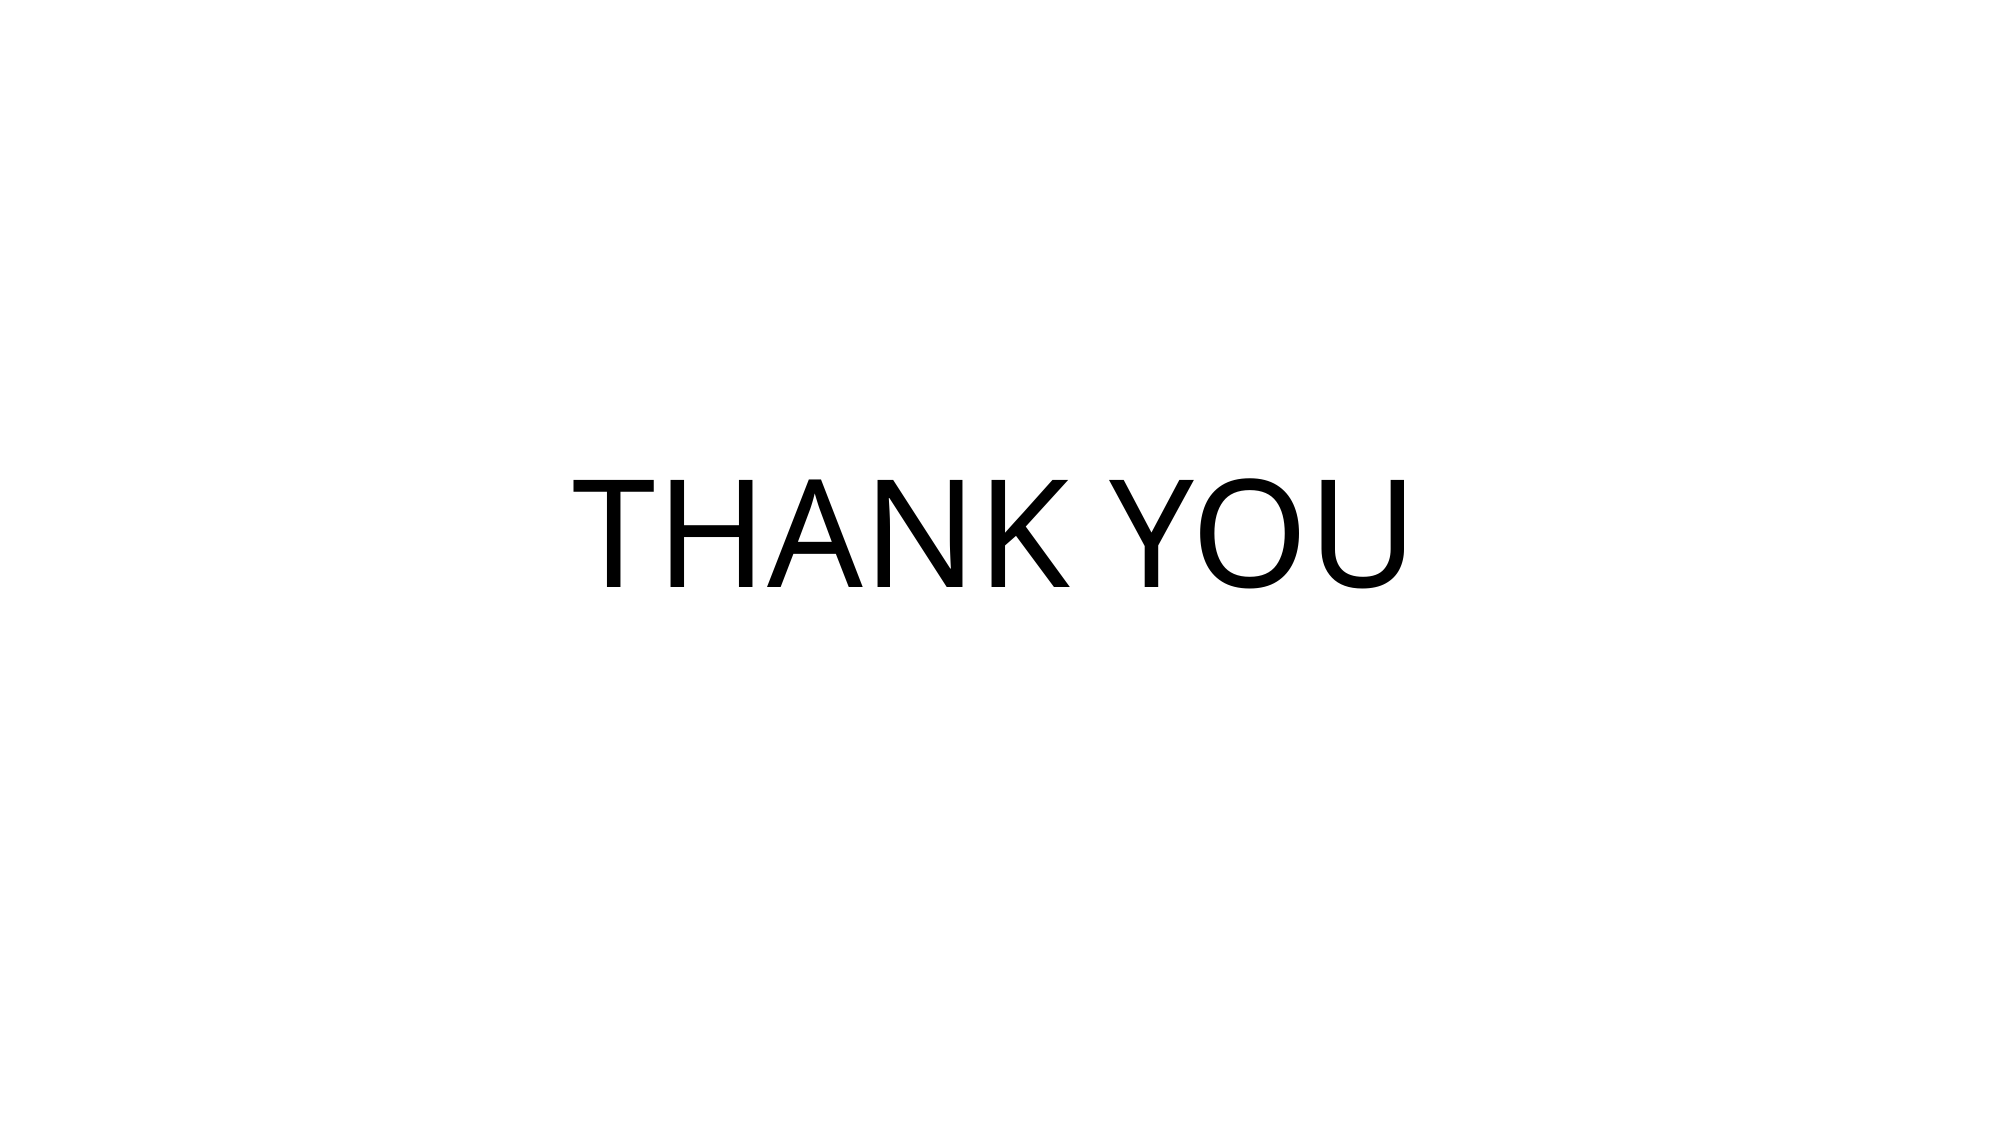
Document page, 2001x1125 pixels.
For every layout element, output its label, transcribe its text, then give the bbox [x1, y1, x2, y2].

title THANK YOU [132, 430, 1858, 648]
